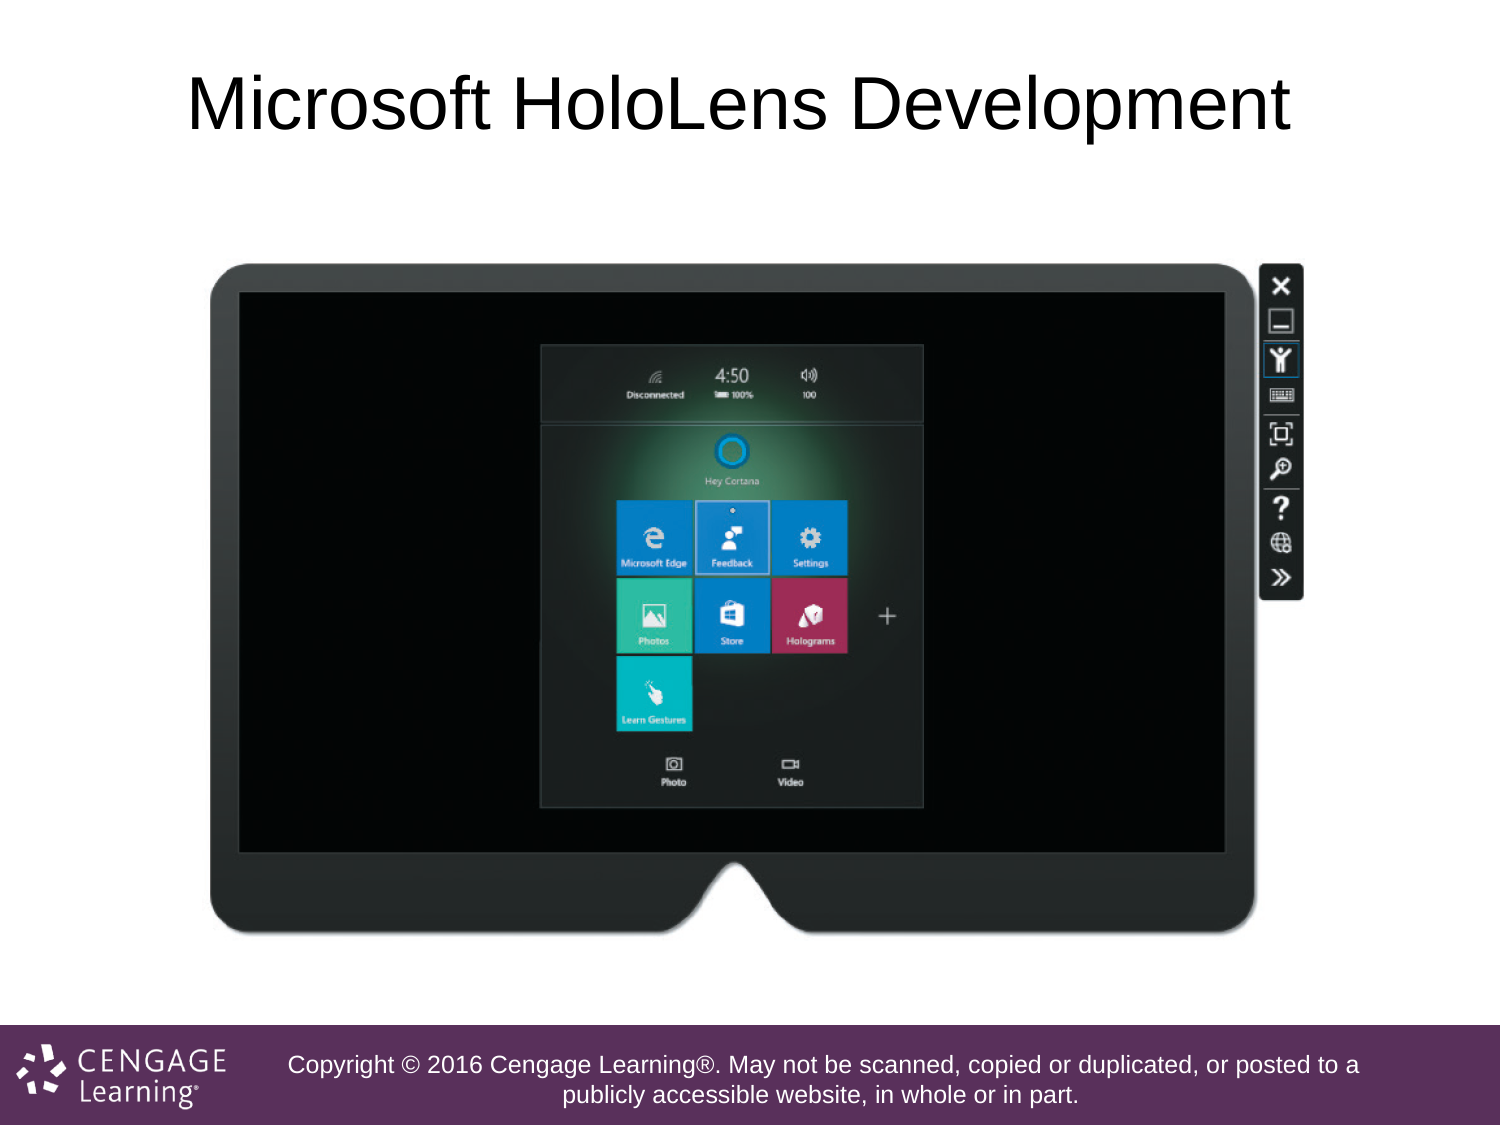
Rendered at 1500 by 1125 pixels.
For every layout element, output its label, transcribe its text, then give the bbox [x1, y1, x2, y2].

picture [12, 1040, 229, 1113]
title Microsoft HoloLens Development [24, 12, 1475, 188]
picture [192, 252, 1315, 953]
